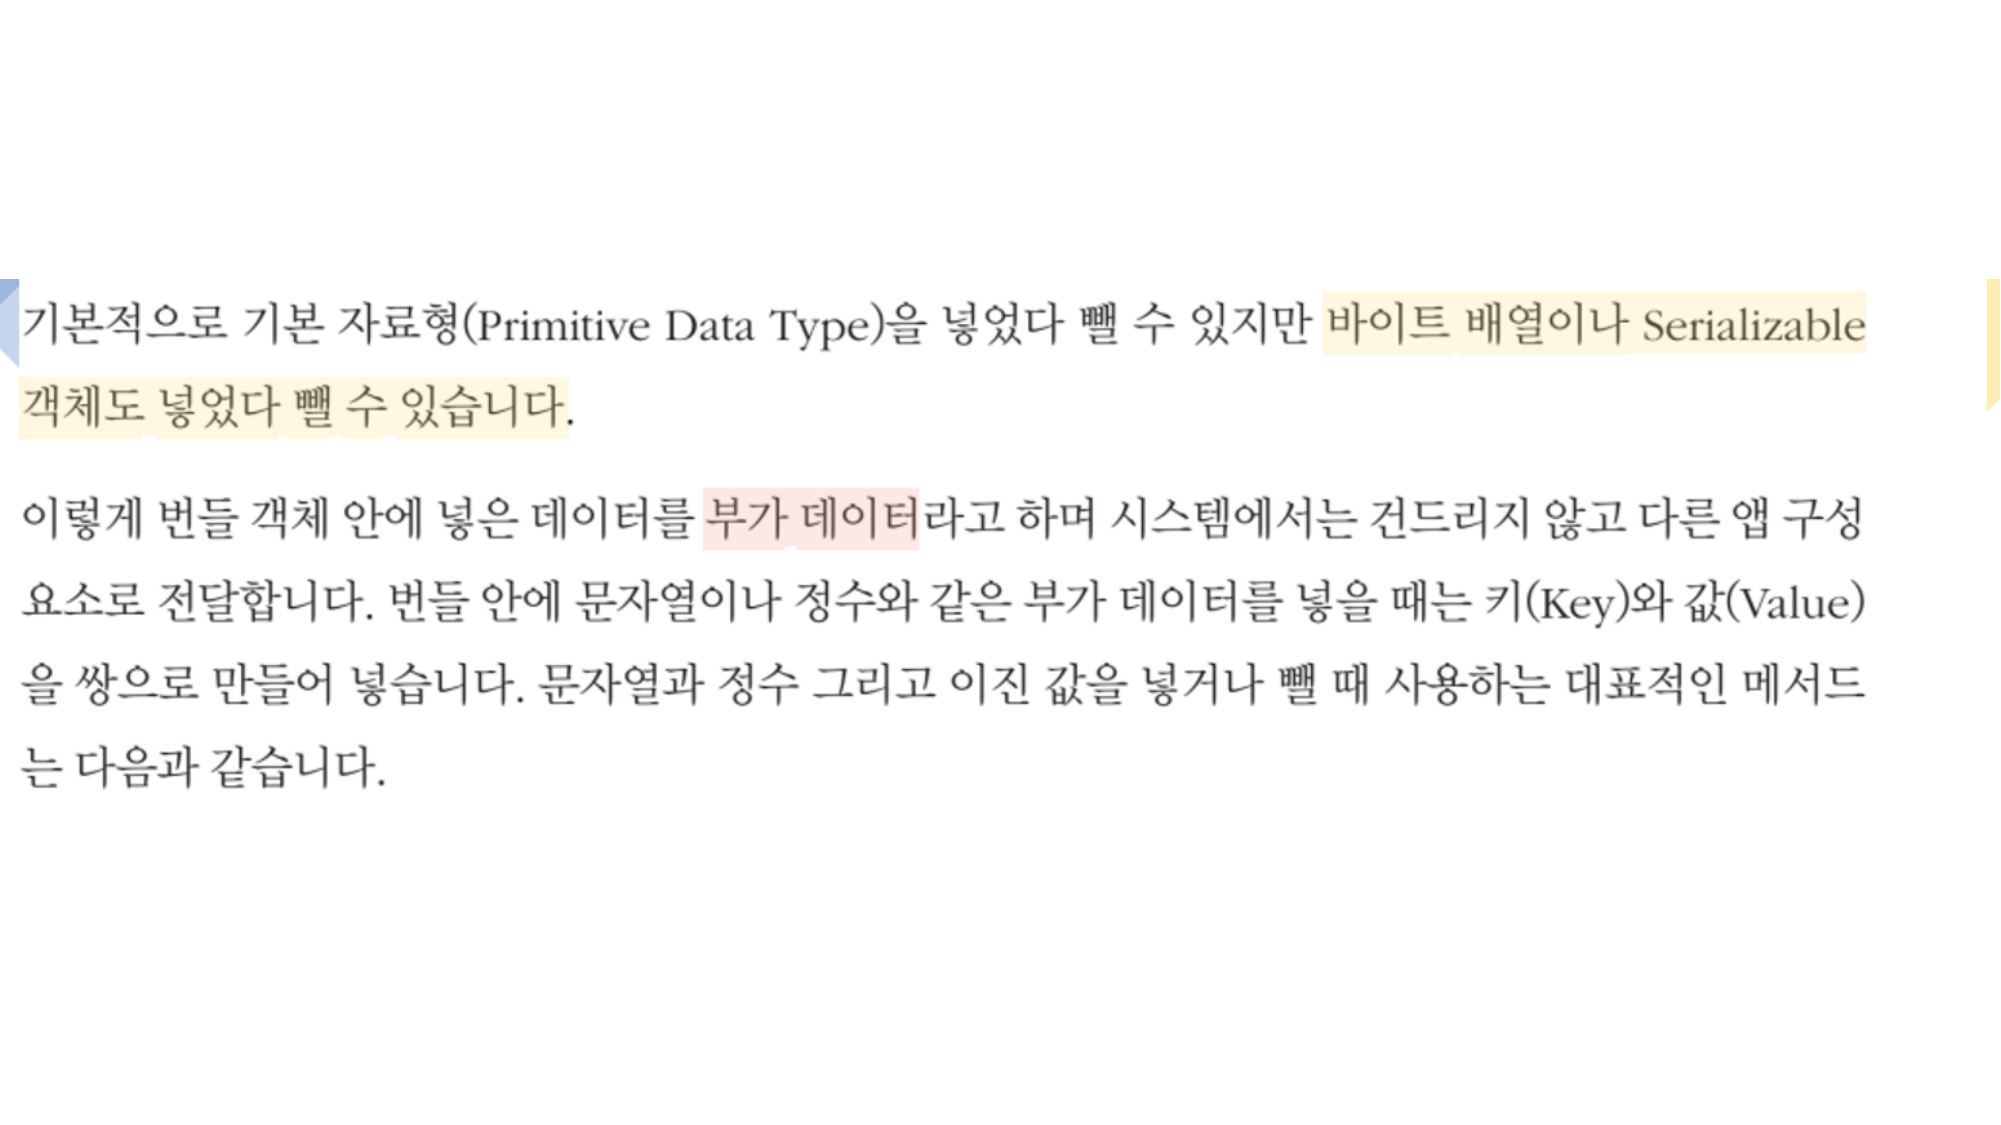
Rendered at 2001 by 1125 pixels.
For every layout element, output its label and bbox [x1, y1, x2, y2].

picture [0, 279, 2000, 846]
